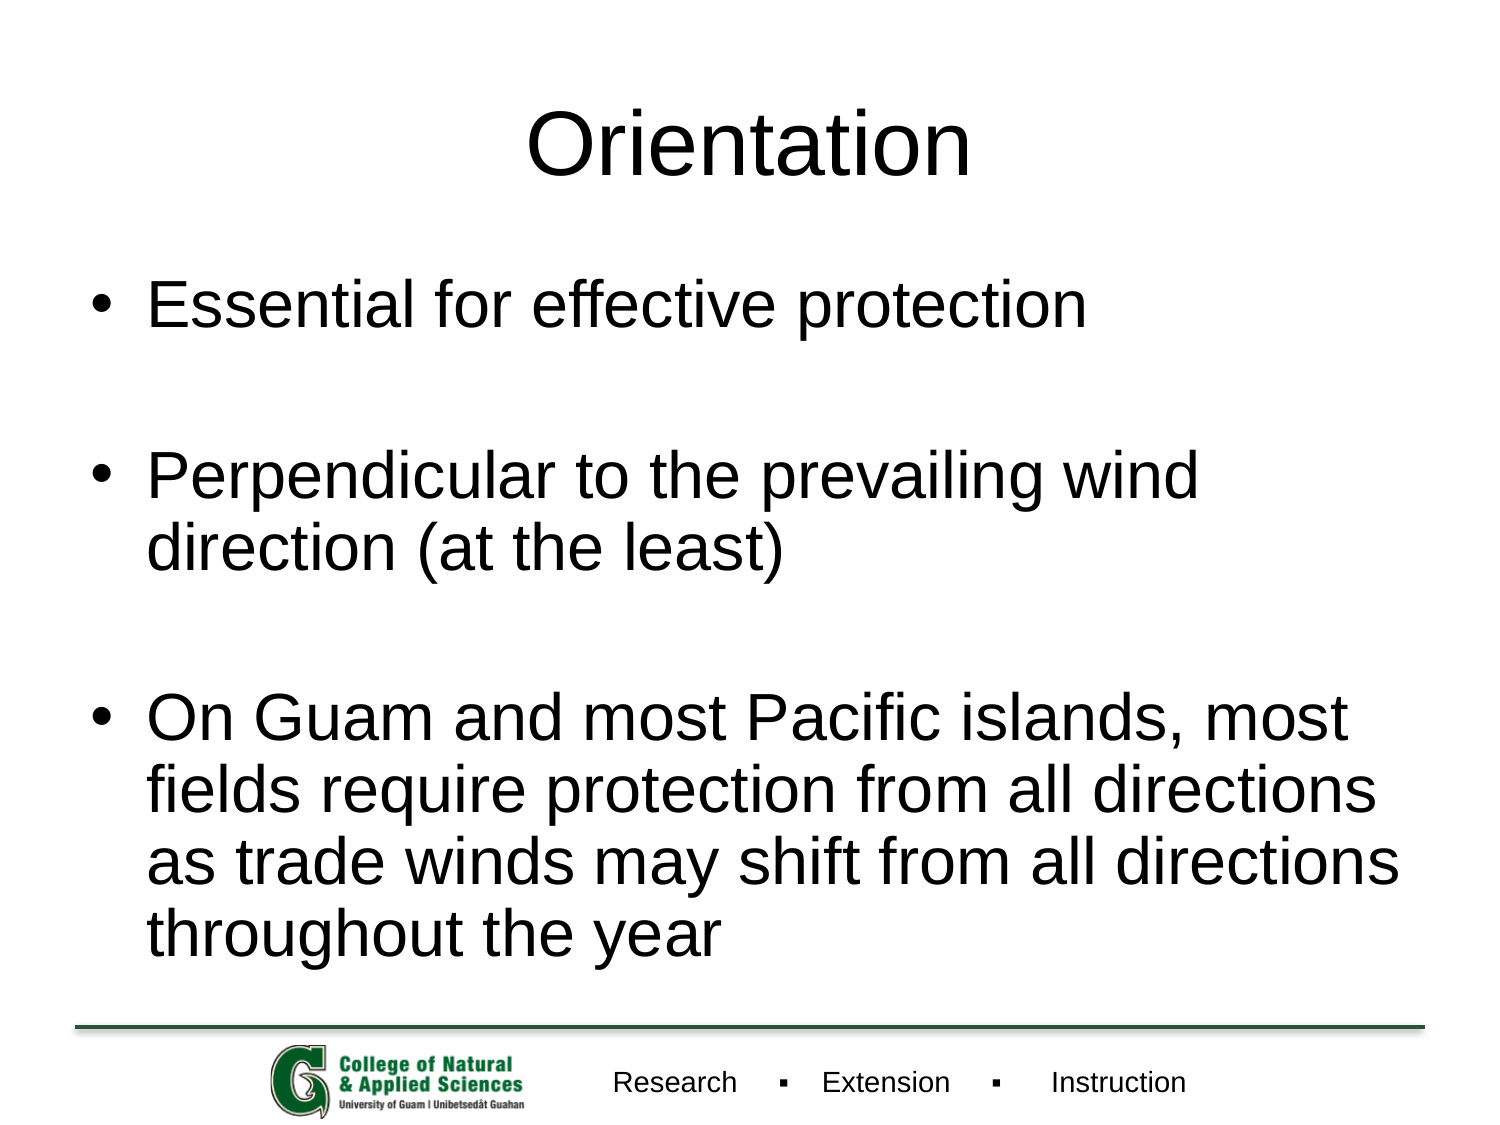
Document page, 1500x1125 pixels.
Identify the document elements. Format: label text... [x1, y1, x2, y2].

list Essential for effective protection Perpendicular to the prevailing wind direction (at the least) On Guam and most Pacific islands, most fields require protection from all directions as trade winds may shift from all directions throughout the year [75, 262, 1425, 1005]
title Orientation [75, 45, 1425, 233]
